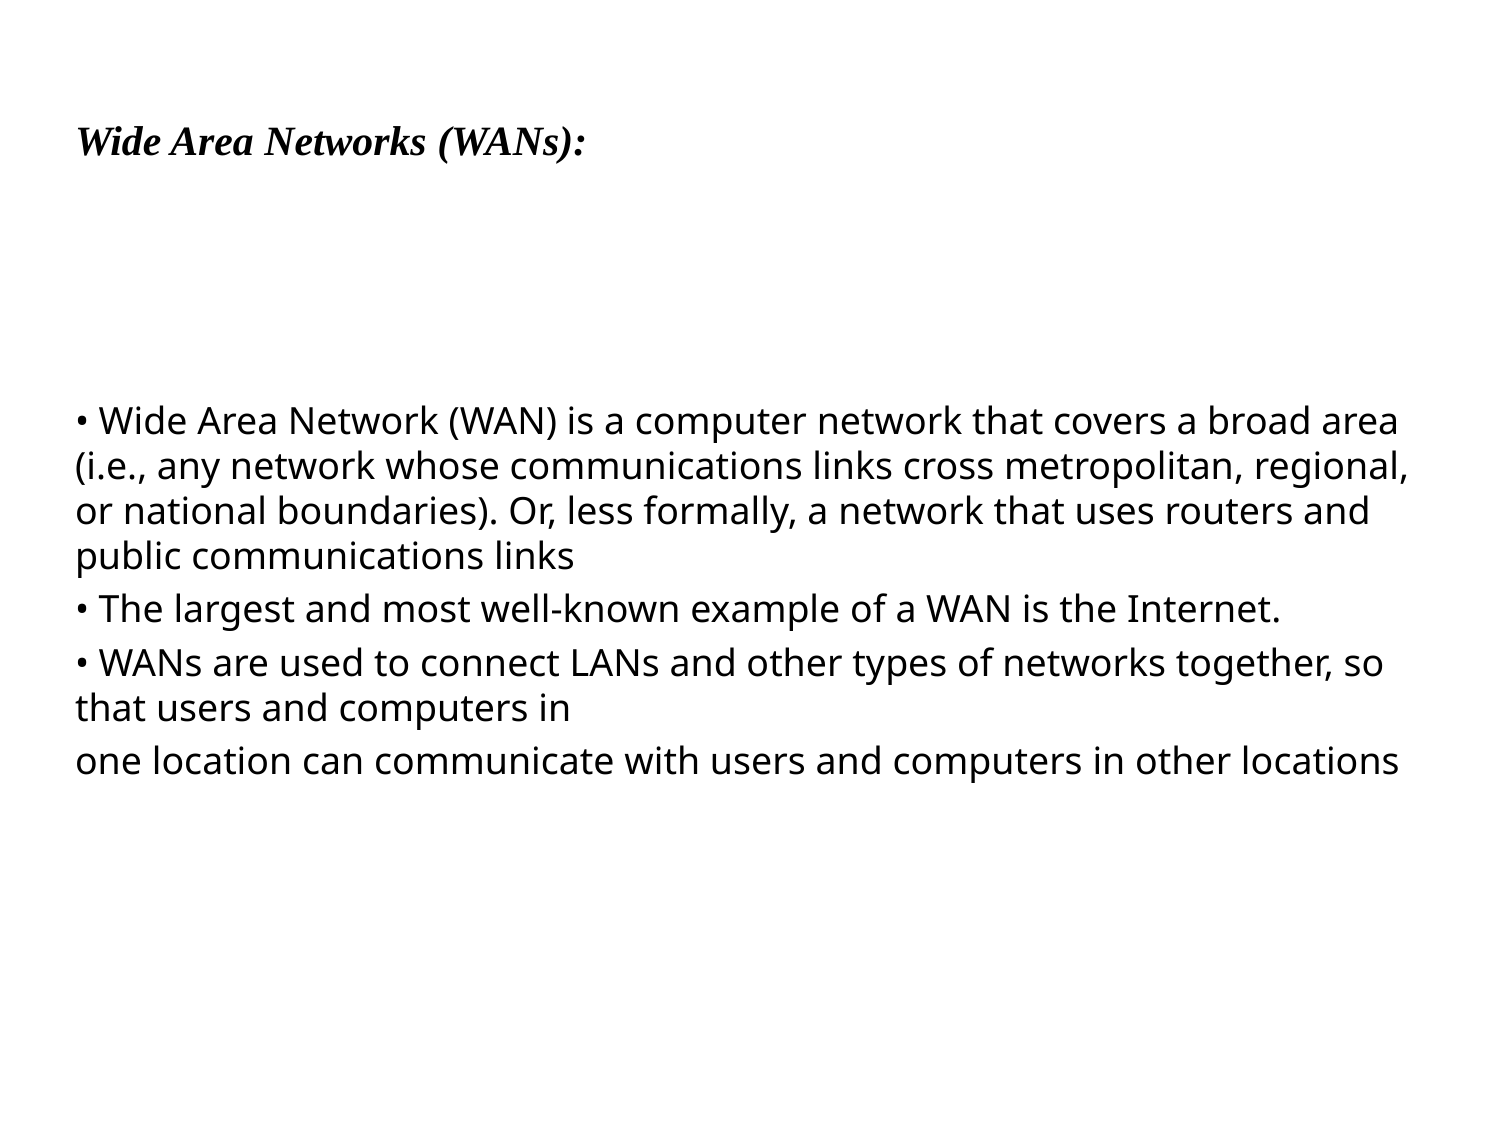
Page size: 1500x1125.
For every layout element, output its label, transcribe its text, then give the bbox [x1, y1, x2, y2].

title Wide Area Networks (WANs): [75, 44, 1425, 233]
subtitle • Wide Area Network (WAN) is a computer network that covers a broad area (i.e., any network whose communications links cross metropolitan, regional, or national boundaries). Or, less formally, a network that uses routers and public communications links • The largest and most well-known example of a WAN is the Internet. • WANs are used to connect LANs and other types of networks together, so that users and computers in one location can communicate with users and computers in other locations [75, 263, 1425, 916]
